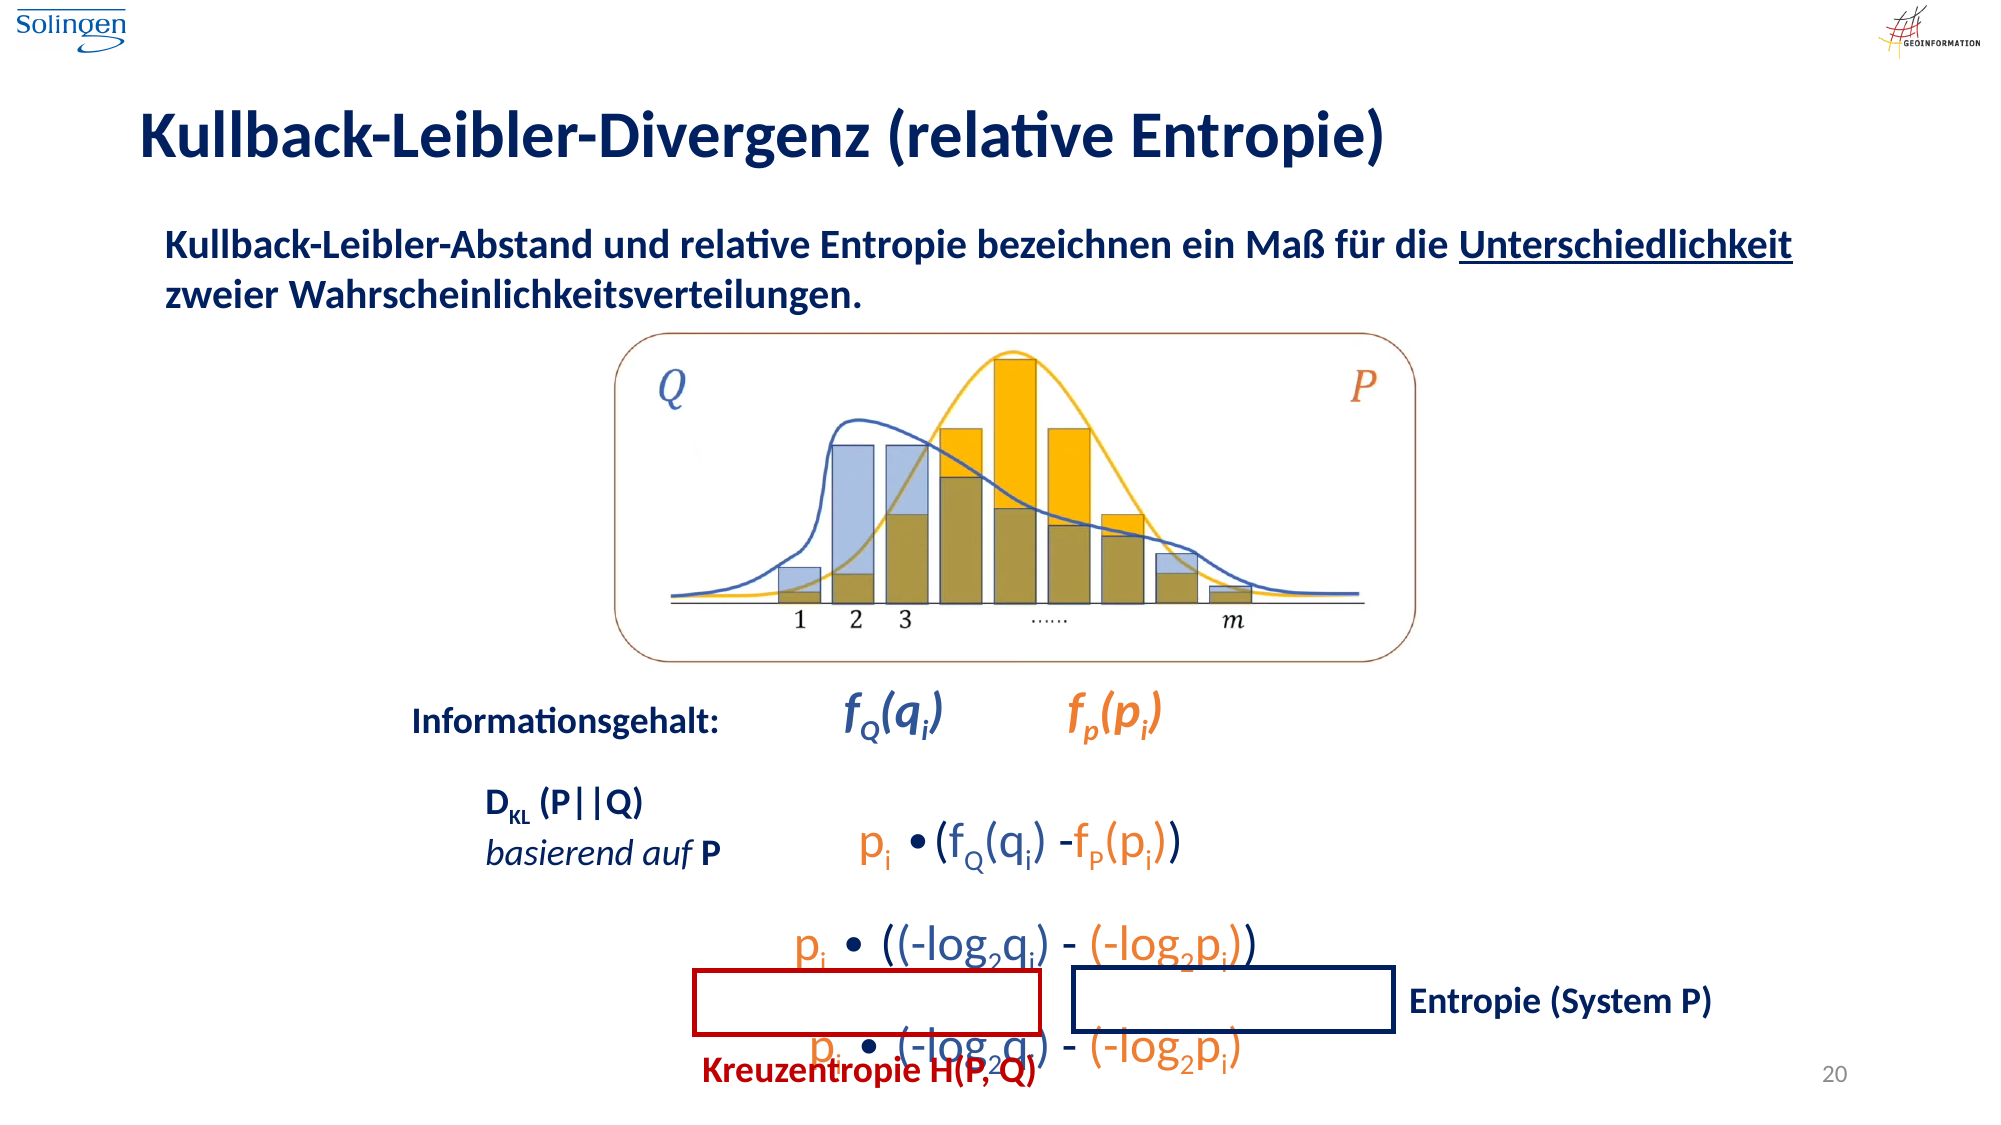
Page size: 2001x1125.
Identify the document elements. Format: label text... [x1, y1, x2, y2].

picture [17, 9, 126, 53]
text_box Kullback-Leibler-Abstand und relative Entropie bezeichnen ein Maß für die Unterschiedlichkeit zweier Wahrscheinlichkeitsverteilungen. [150, 209, 1863, 325]
picture [607, 323, 1422, 671]
text_box ‬ [1201, 1032, 1232, 1055]
text_box [1072, 966, 1395, 1032]
slide_number 20 [1773, 1042, 1863, 1103]
text_box [694, 969, 1041, 1036]
text_box Entropie (System P) [1394, 968, 1729, 1029]
text_box DKL (P||Q) basierend auf P [470, 769, 745, 881]
picture [1878, 5, 1980, 59]
text_box Kreuzentropie H(P, Q) [687, 1037, 1053, 1098]
text_box Informationsgehalt: [396, 689, 744, 749]
text_box Kullback-Leibler-Divergenz (relative Entropie) [125, 83, 1738, 178]
